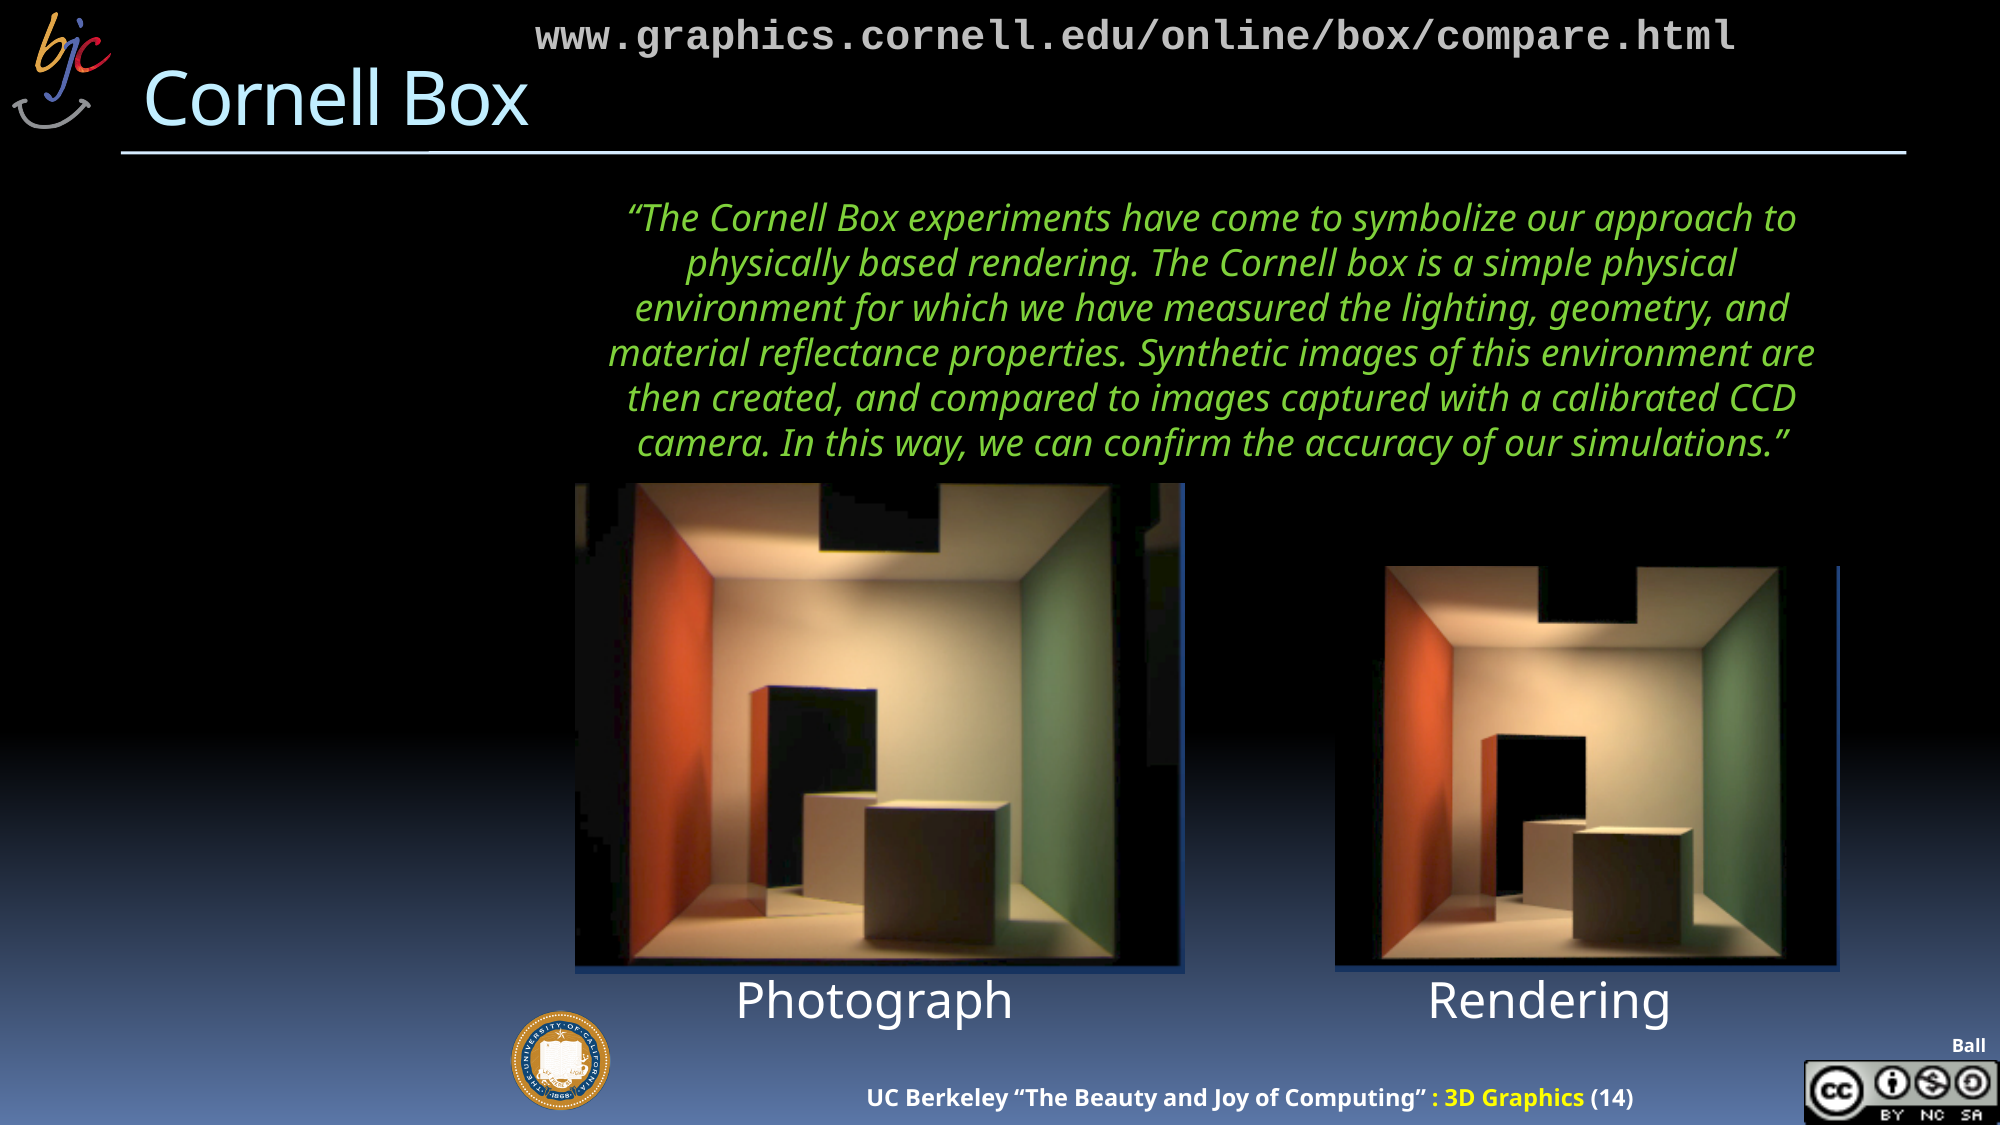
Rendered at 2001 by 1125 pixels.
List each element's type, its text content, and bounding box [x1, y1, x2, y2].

text_box Photograph [499, 961, 1250, 1037]
picture [1804, 1060, 2000, 1125]
title Cornell Box [120, 39, 1907, 148]
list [1335, 566, 1840, 972]
picture [12, 12, 111, 129]
picture [510, 1037, 611, 1111]
picture [574, 482, 1186, 975]
text_box www.graphics.cornell.edu/online/box/compare.html [249, 0, 1750, 65]
text_box Rendering [1250, 961, 1925, 1037]
text_box “The Cornell Box experiments have come to symbolize our approach to physically based rendering. The Cornell box is a simple physical environment for which we have measured the lighting, geometry, and material reflectance properties. Synthetic images of this environment are then created, and compared to images captured with a calibrated CCD camera. In this way, we can confirm the accuracy of our simulations.” [574, 186, 1850, 472]
